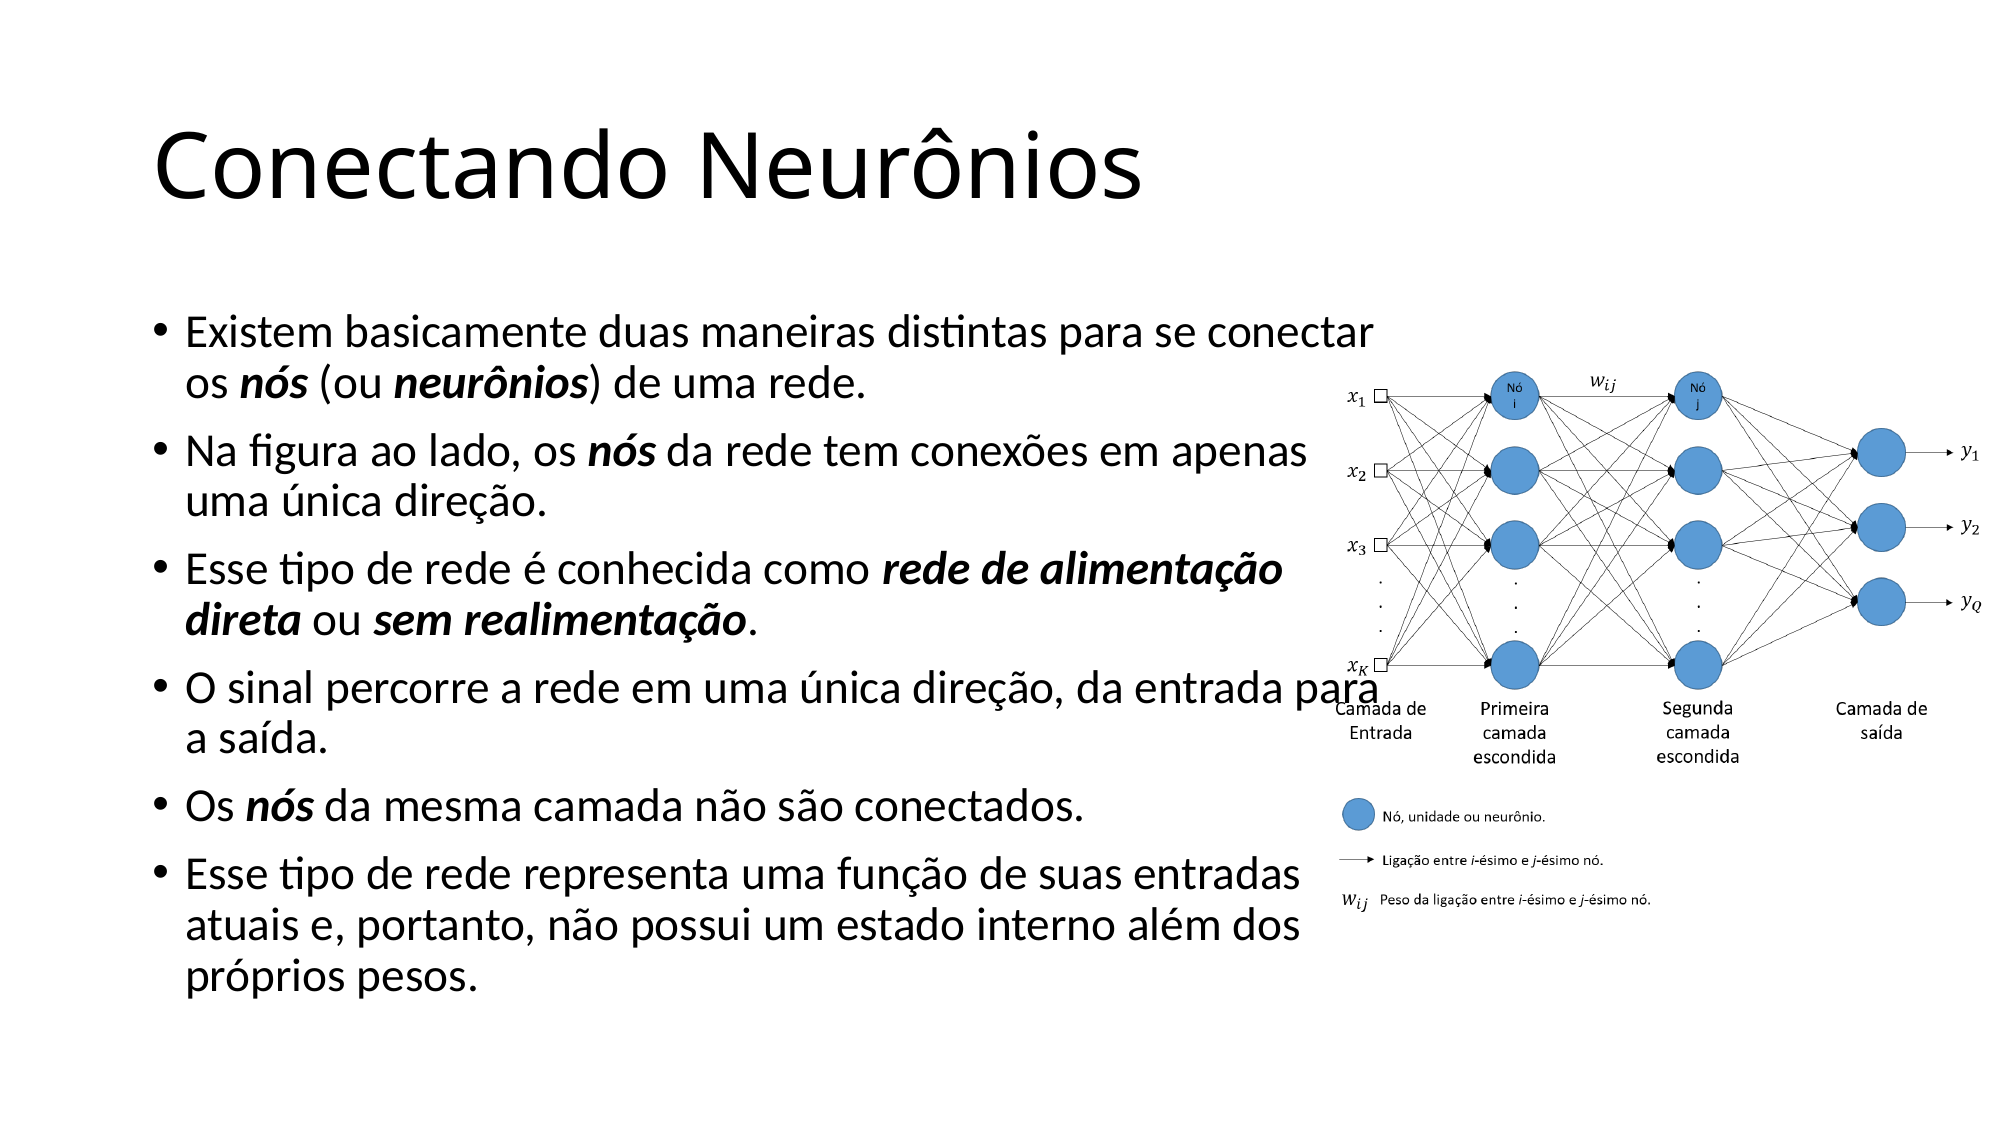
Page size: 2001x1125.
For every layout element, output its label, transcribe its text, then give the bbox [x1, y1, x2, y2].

picture [1314, 367, 1988, 918]
title Conectando Neurônios [137, 59, 1863, 278]
list Existem basicamente duas maneiras distintas para se conectar os nós (ou neurônios) de uma rede. Na figura ao lado, os nós da rede tem conexões em apenas uma única direção. Esse tipo de rede é conhecida como rede de alimentação direta ou sem realimentação. O sinal percorre a rede em uma única direção, da entrada para a saída. Os nós da mesma camada não são conectados. Esse tipo de rede representa uma função de suas entradas atuais e, portanto, não possui um estado interno além dos próprios pesos. [137, 299, 1405, 1014]
